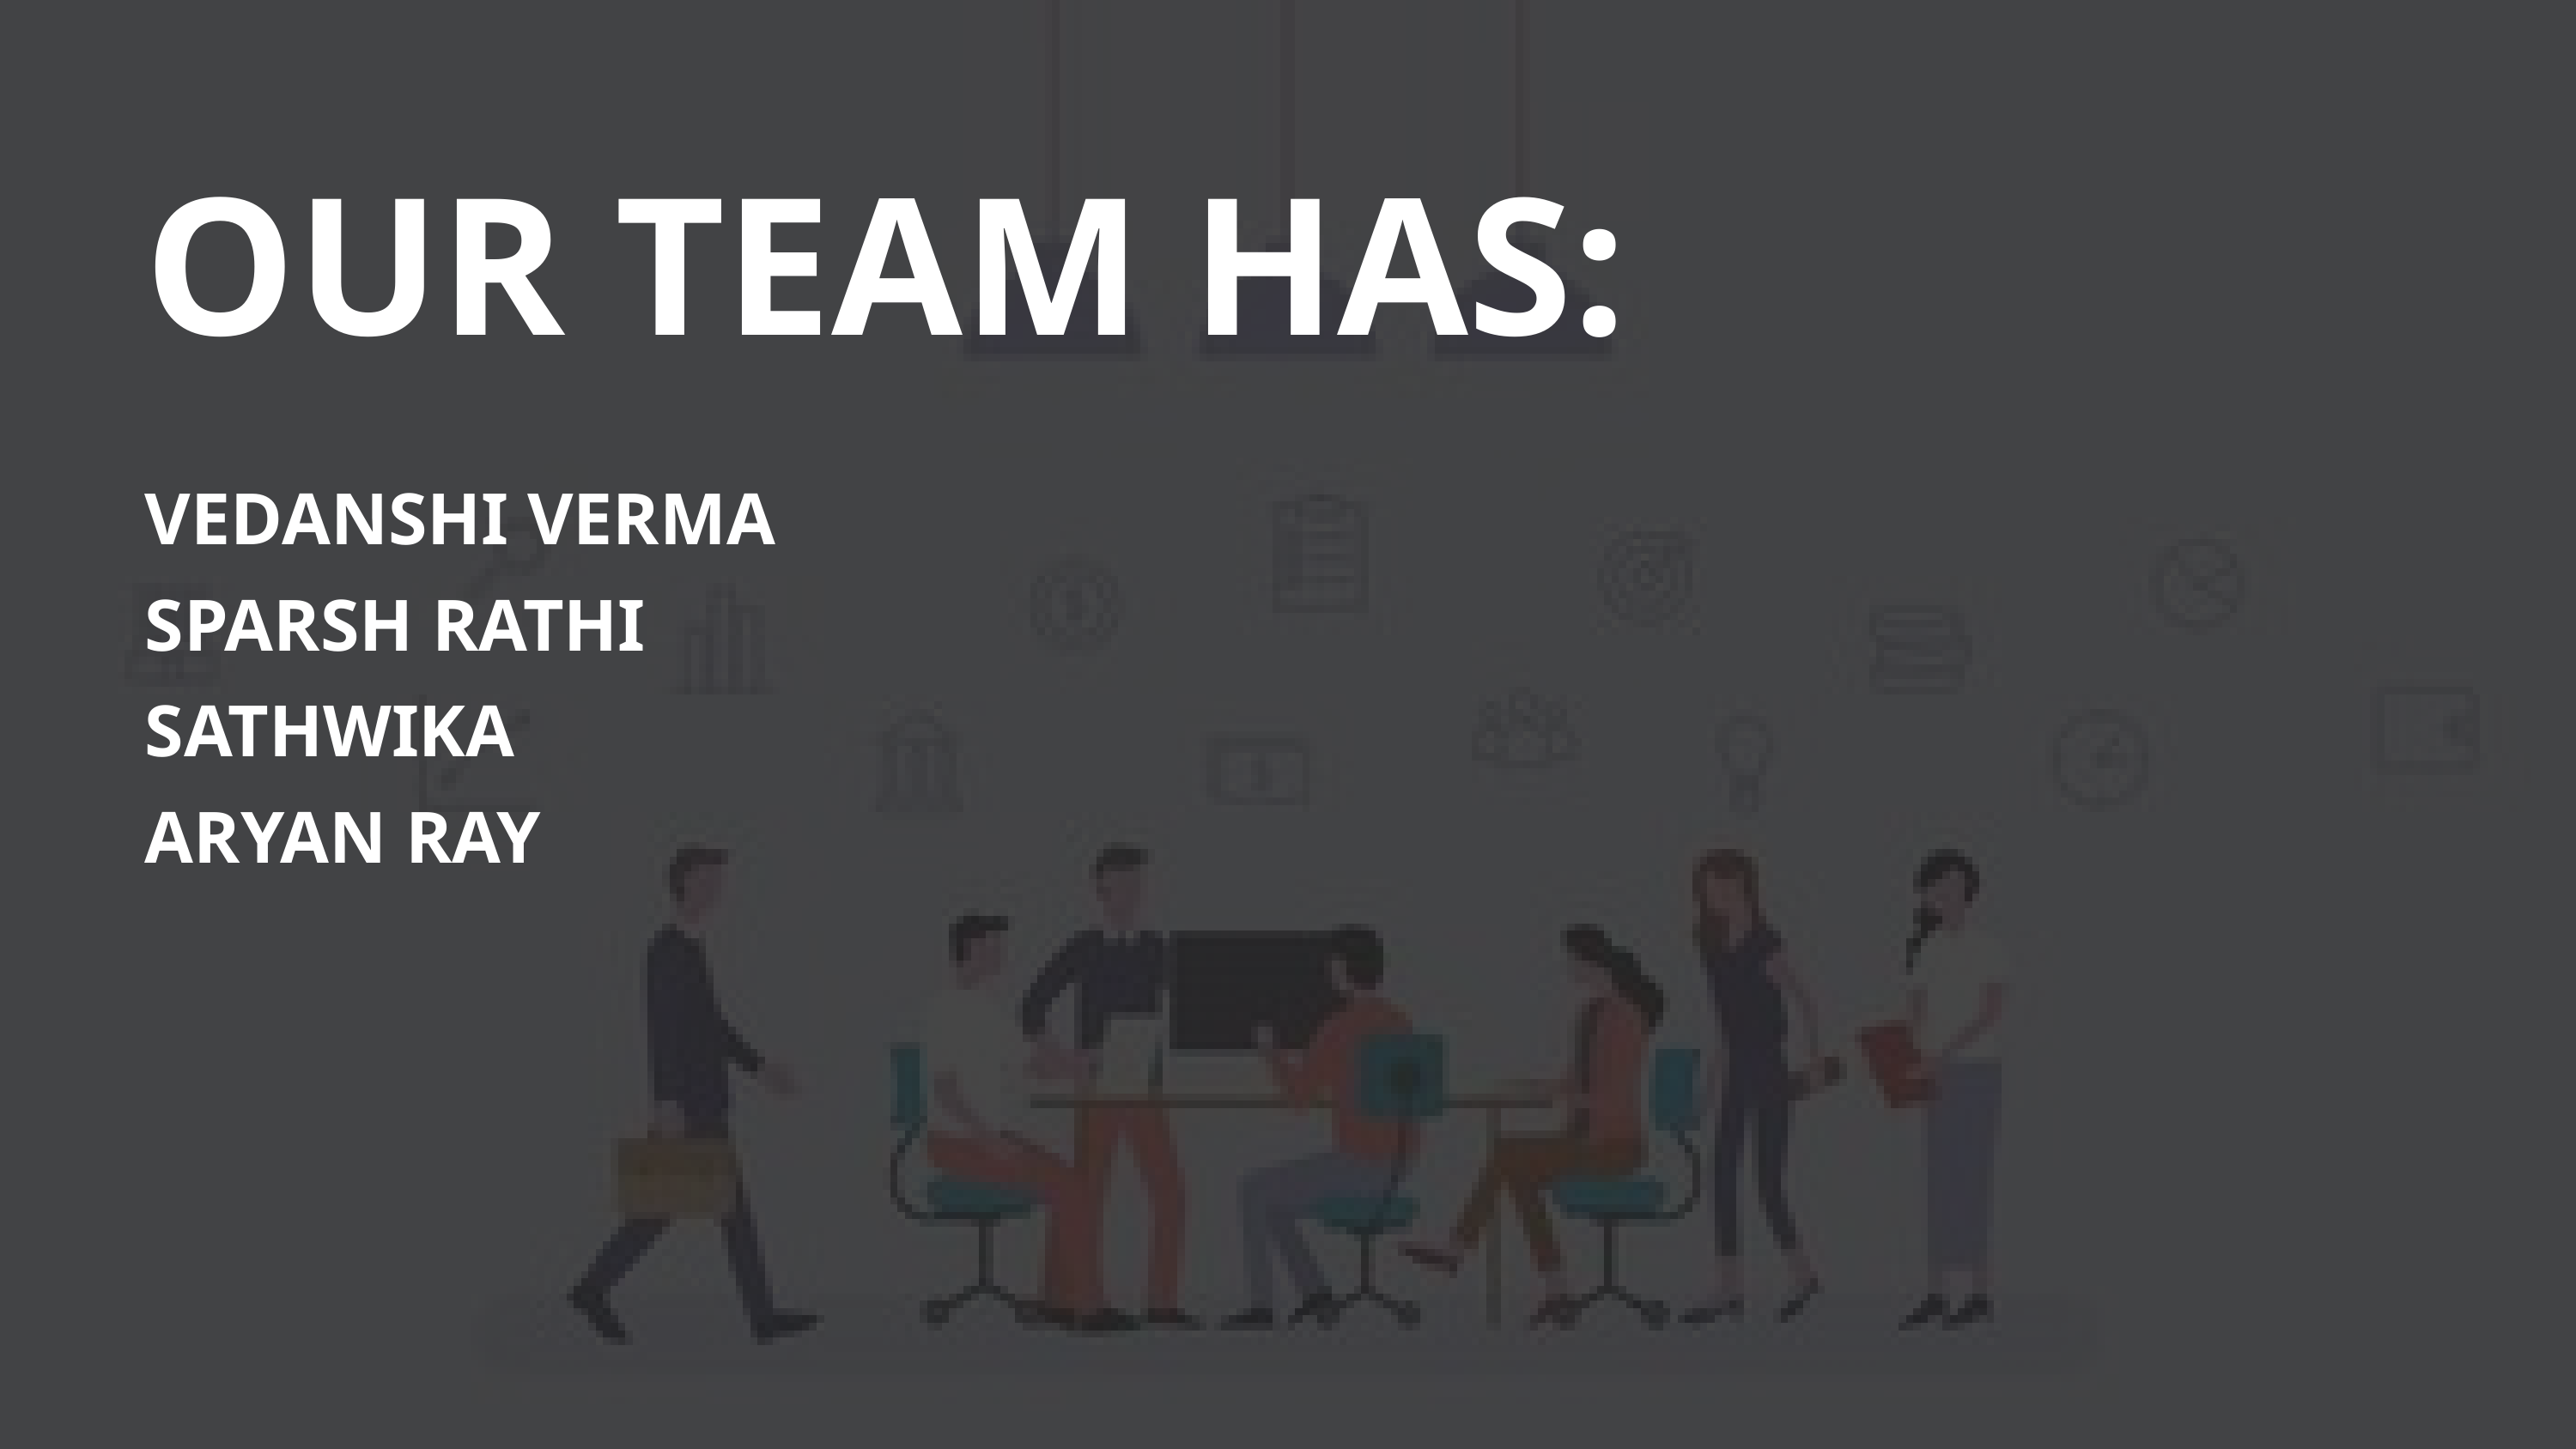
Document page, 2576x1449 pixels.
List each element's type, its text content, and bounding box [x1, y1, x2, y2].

text_box OUR TEAM HAS: [144, 144, 2285, 373]
text_box VEDANSHI VERMA SPARSH RATHI SATHWIKA ARYAN RAY [144, 452, 1666, 984]
text_box [0, 0, 2576, 1449]
